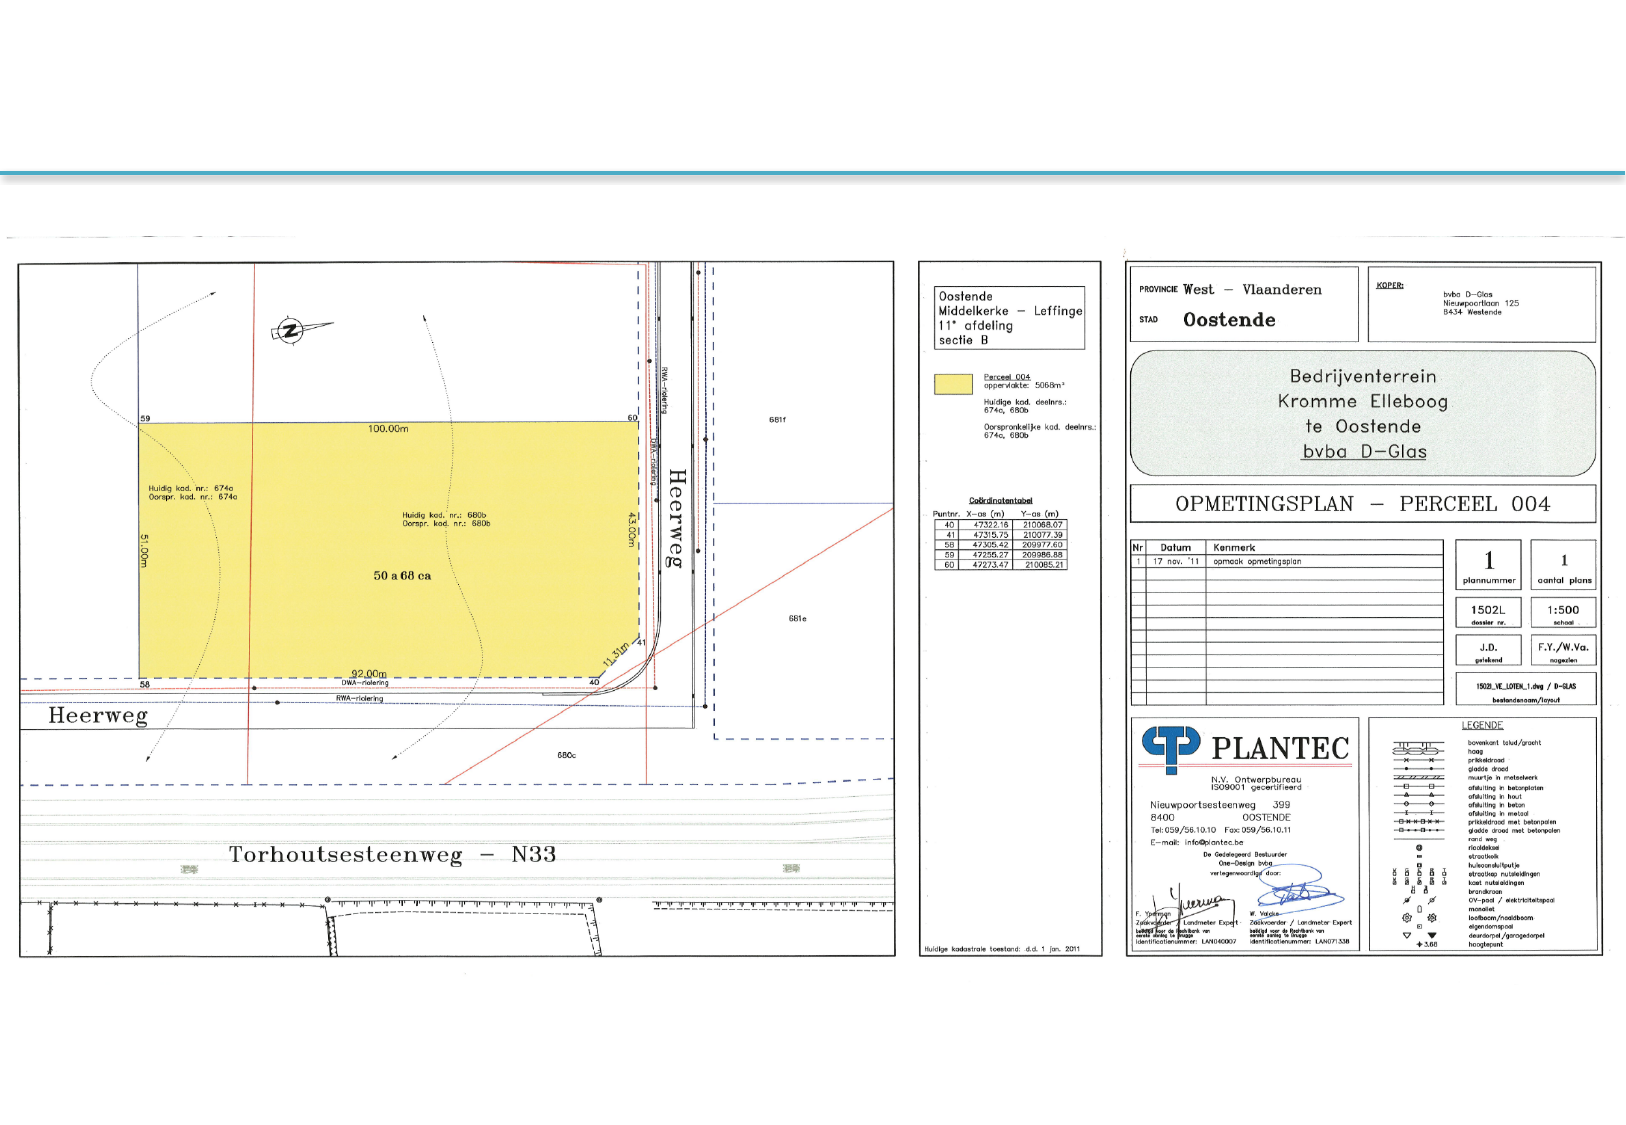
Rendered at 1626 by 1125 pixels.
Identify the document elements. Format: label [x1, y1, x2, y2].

list [3, 235, 1625, 985]
